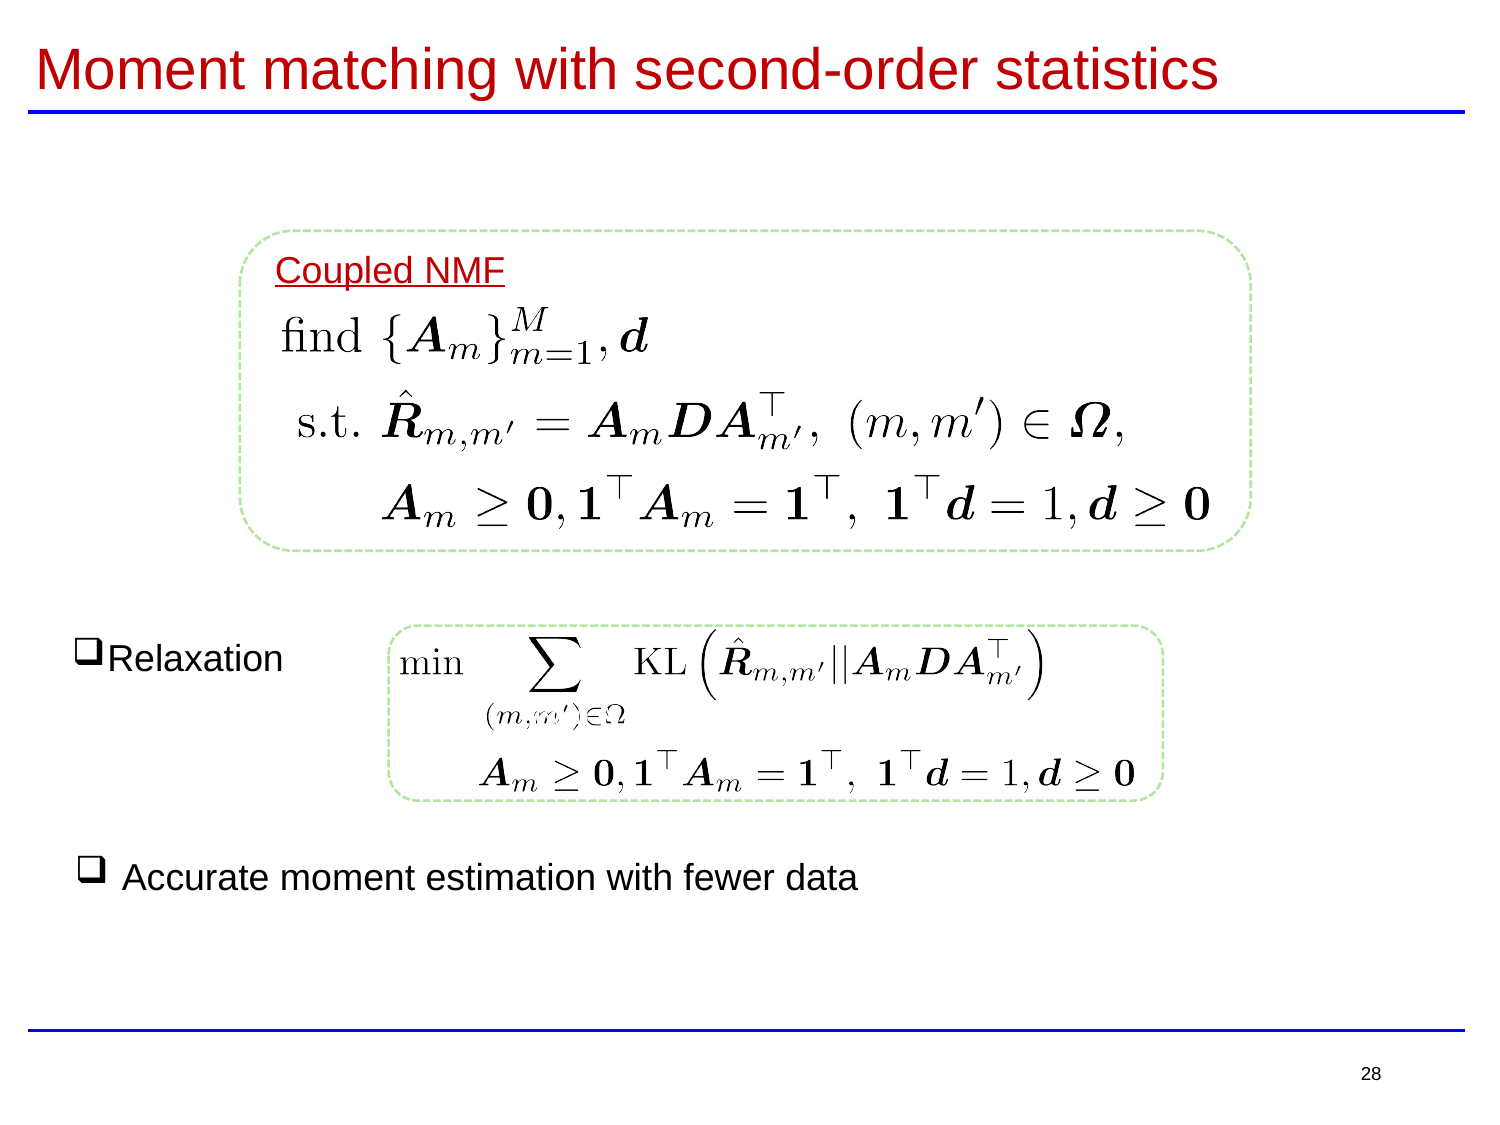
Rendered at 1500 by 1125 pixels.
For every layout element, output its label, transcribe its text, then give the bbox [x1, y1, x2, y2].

text_box Accurate moment estimation with fewer data [60, 845, 874, 905]
text_box Relaxation [57, 626, 310, 686]
title Moment matching with second-order statistics [20, 24, 1417, 117]
picture [400, 628, 1134, 794]
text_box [239, 230, 1252, 552]
slide_number 28 [1059, 1042, 1397, 1103]
text_box [[\bm A_m\bm D, \bm A_m, \bm A_{m''}]] [387, 624, 1165, 803]
